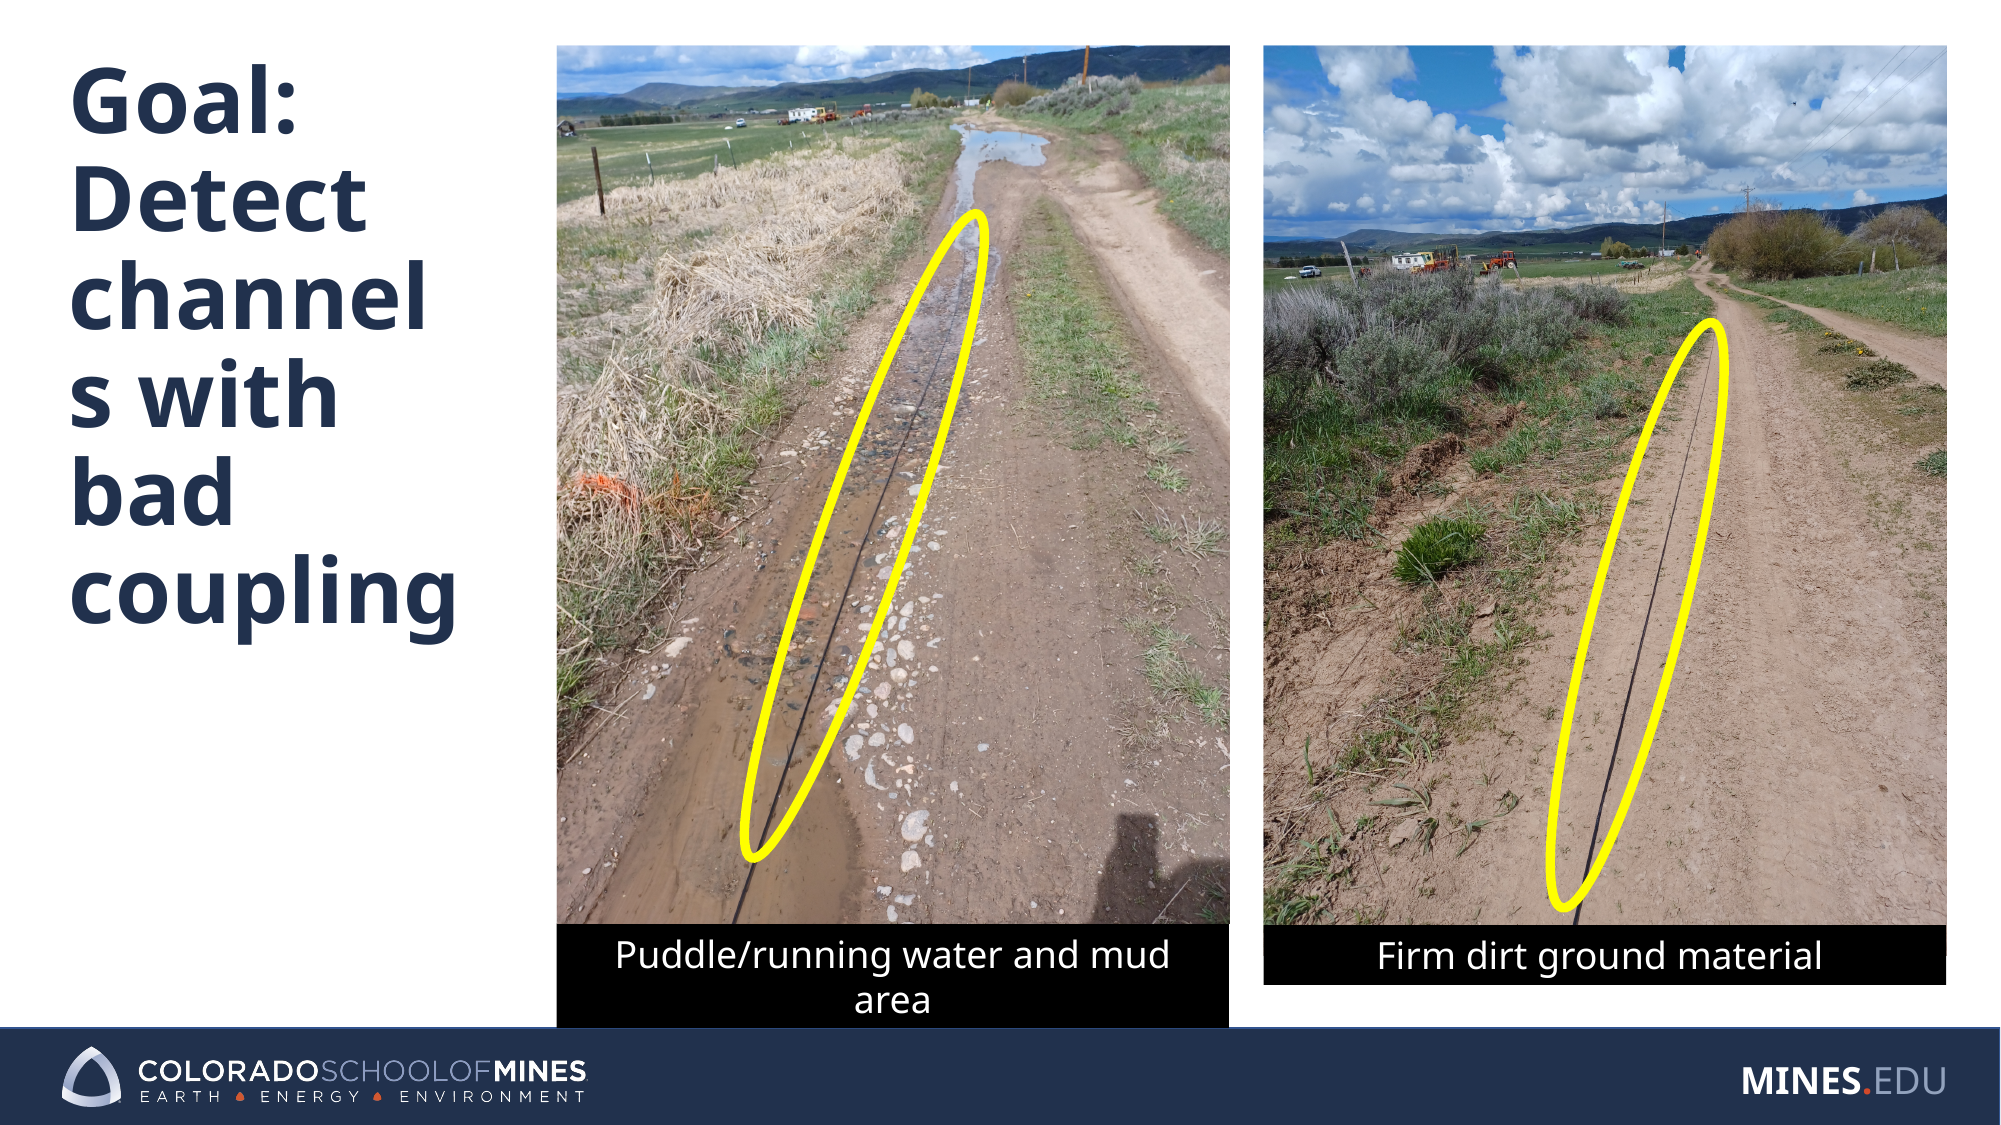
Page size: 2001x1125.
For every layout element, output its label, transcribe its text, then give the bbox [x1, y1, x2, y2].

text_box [556, 45, 1230, 924]
title Goal: Detect channels with bad coupling [53, 45, 485, 653]
text_box Puddle/running water and mud area​ [556, 924, 1229, 1029]
text_box [1549, 842, 1611, 909]
picture [1230, 47, 2000, 925]
text_box Firm dirt ground material [1263, 925, 1947, 985]
picture [62, 1046, 588, 1107]
